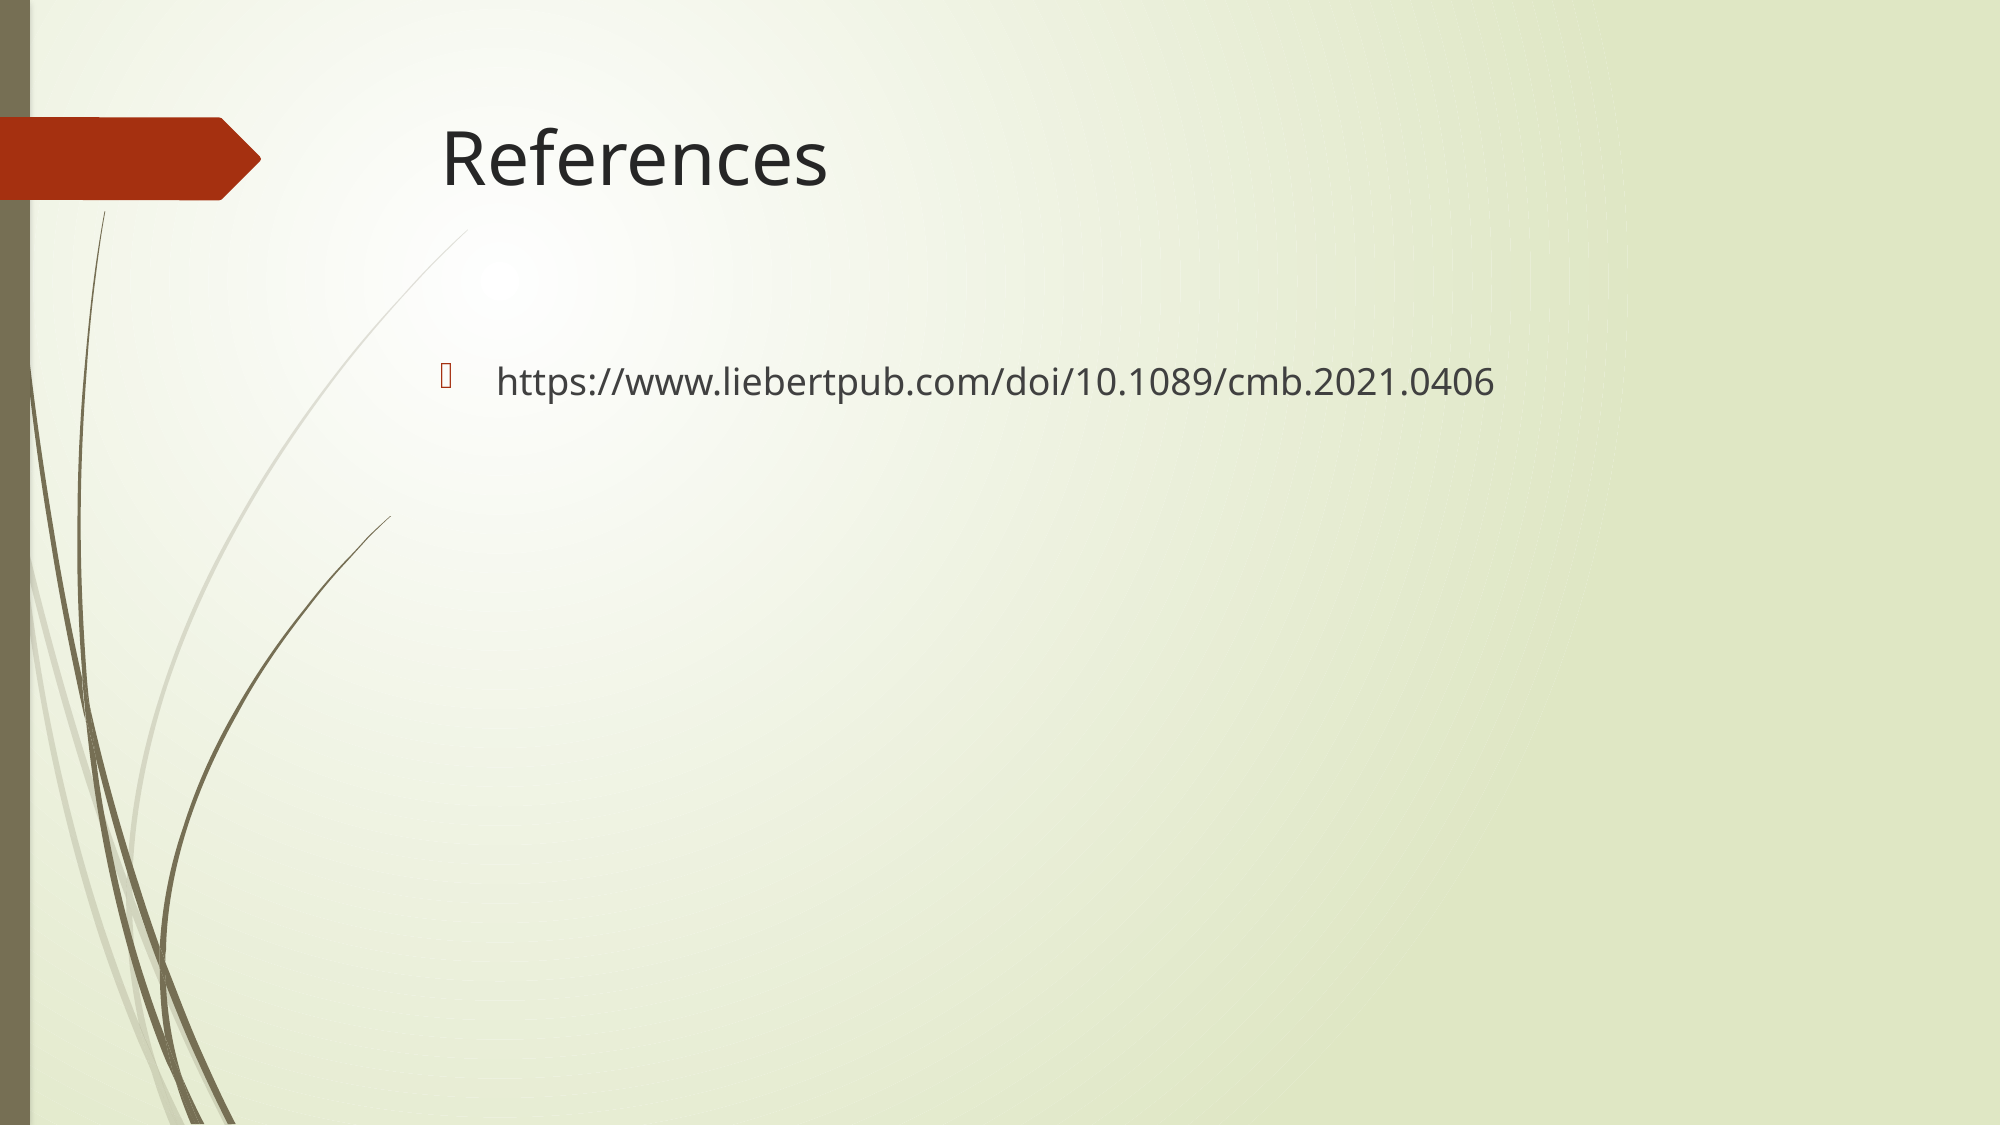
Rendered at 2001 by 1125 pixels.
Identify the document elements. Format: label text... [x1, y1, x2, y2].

list https://www.liebertpub.com/doi/10.1089/cmb.2021.0406 [424, 350, 1888, 970]
title References [425, 102, 1888, 313]
